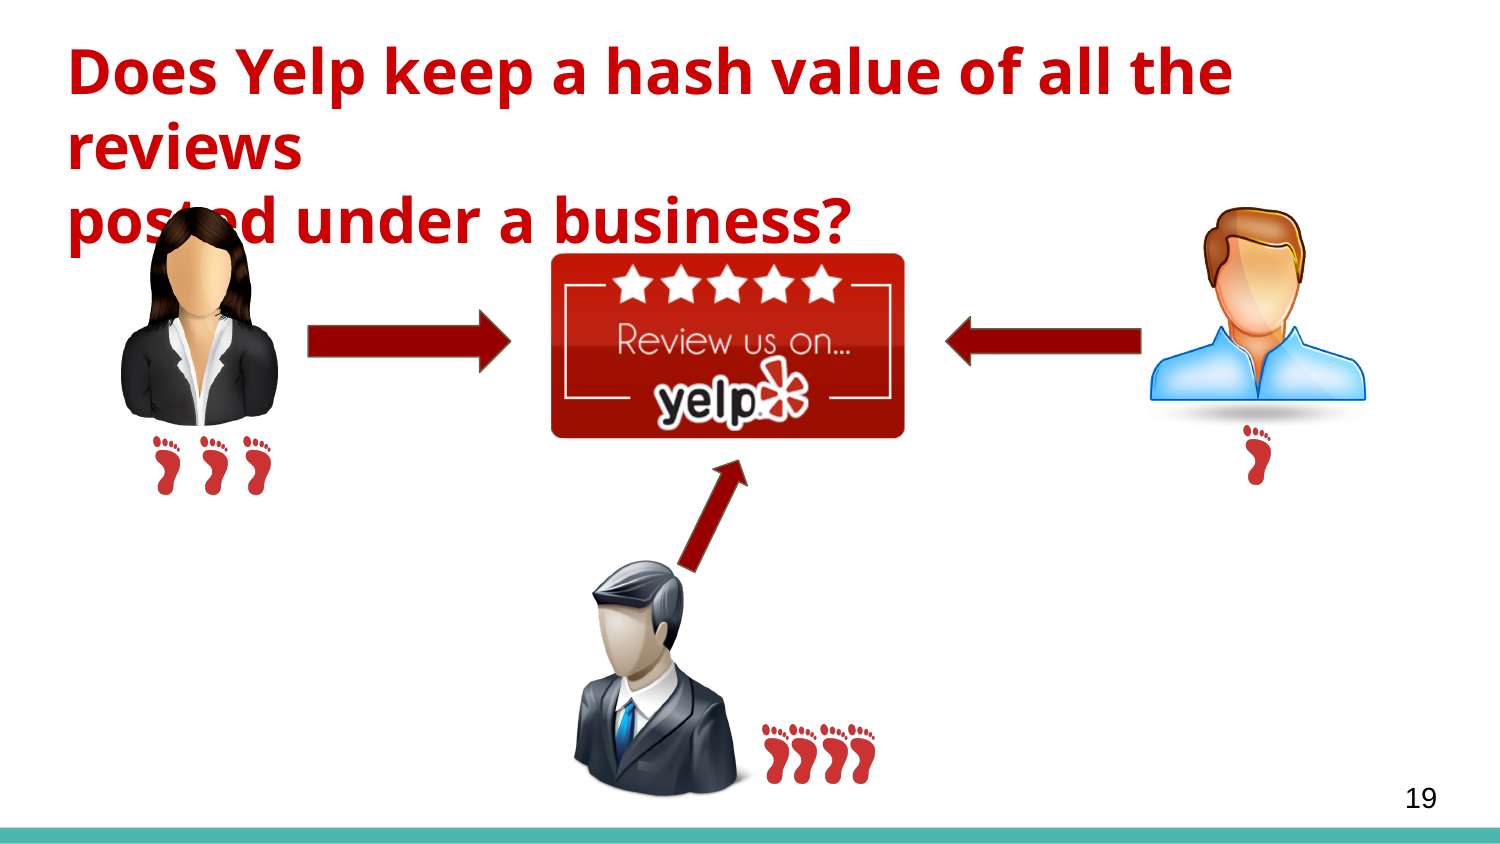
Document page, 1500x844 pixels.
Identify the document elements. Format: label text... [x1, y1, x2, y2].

slide_number ‹#› [1389, 764, 1480, 830]
text_box [313, 310, 511, 373]
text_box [90, 207, 309, 496]
picture [545, 251, 912, 442]
title Does Yelp keep a hash value of all the reviews posted under a business? [51, 16, 1500, 133]
text_box [680, 460, 748, 558]
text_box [533, 559, 892, 800]
text_box [945, 316, 1141, 366]
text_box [1148, 207, 1367, 485]
